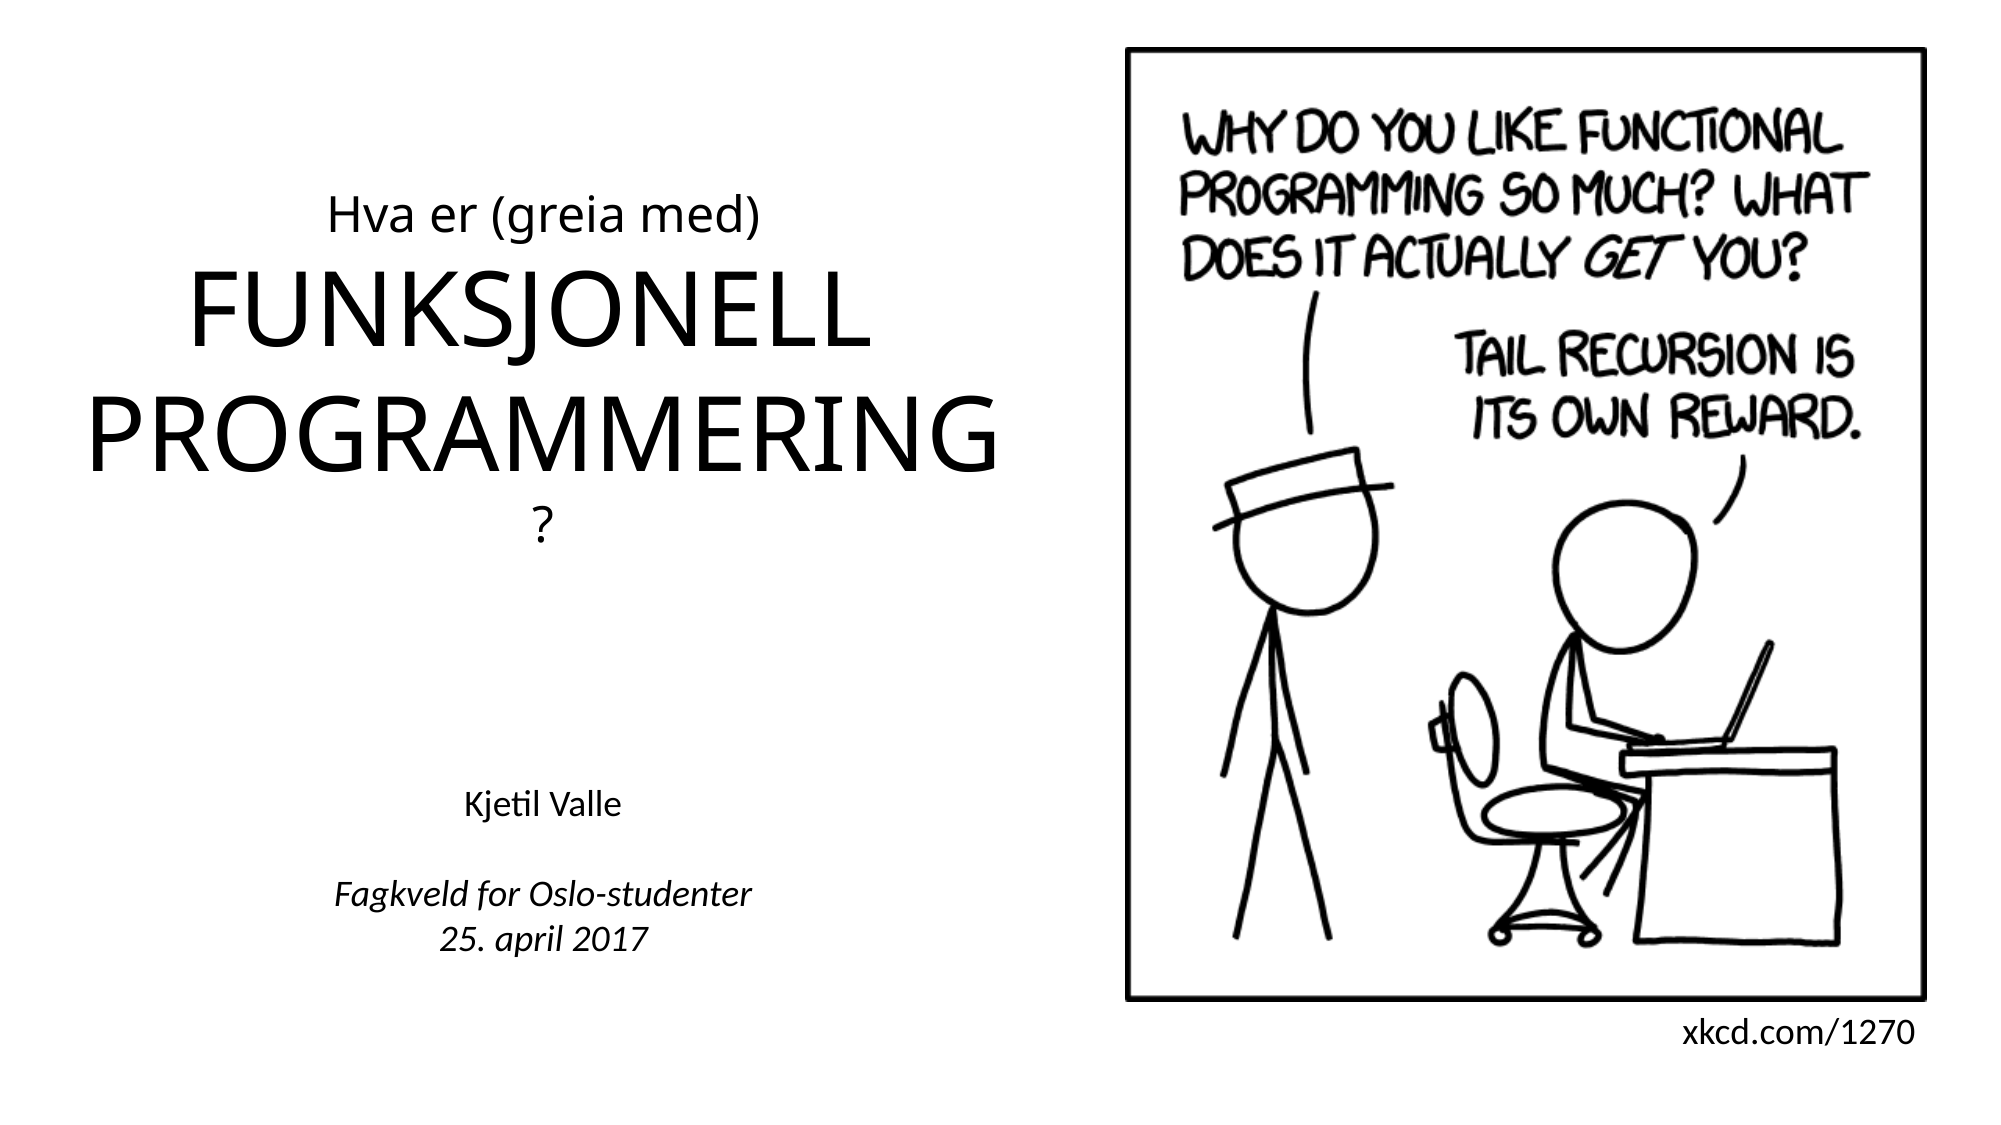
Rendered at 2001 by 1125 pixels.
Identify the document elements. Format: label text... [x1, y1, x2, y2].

text_box xkcd.com/1270 [1667, 1000, 1931, 1060]
picture [1124, 47, 1927, 1003]
text_box Kjetil Valle Fagkveld for Oslo-studenter 25. april 2017 [319, 771, 768, 967]
text_box Hva er (greia med) FUNKSJONELL PROGRAMMERING ? [0, 175, 1124, 560]
